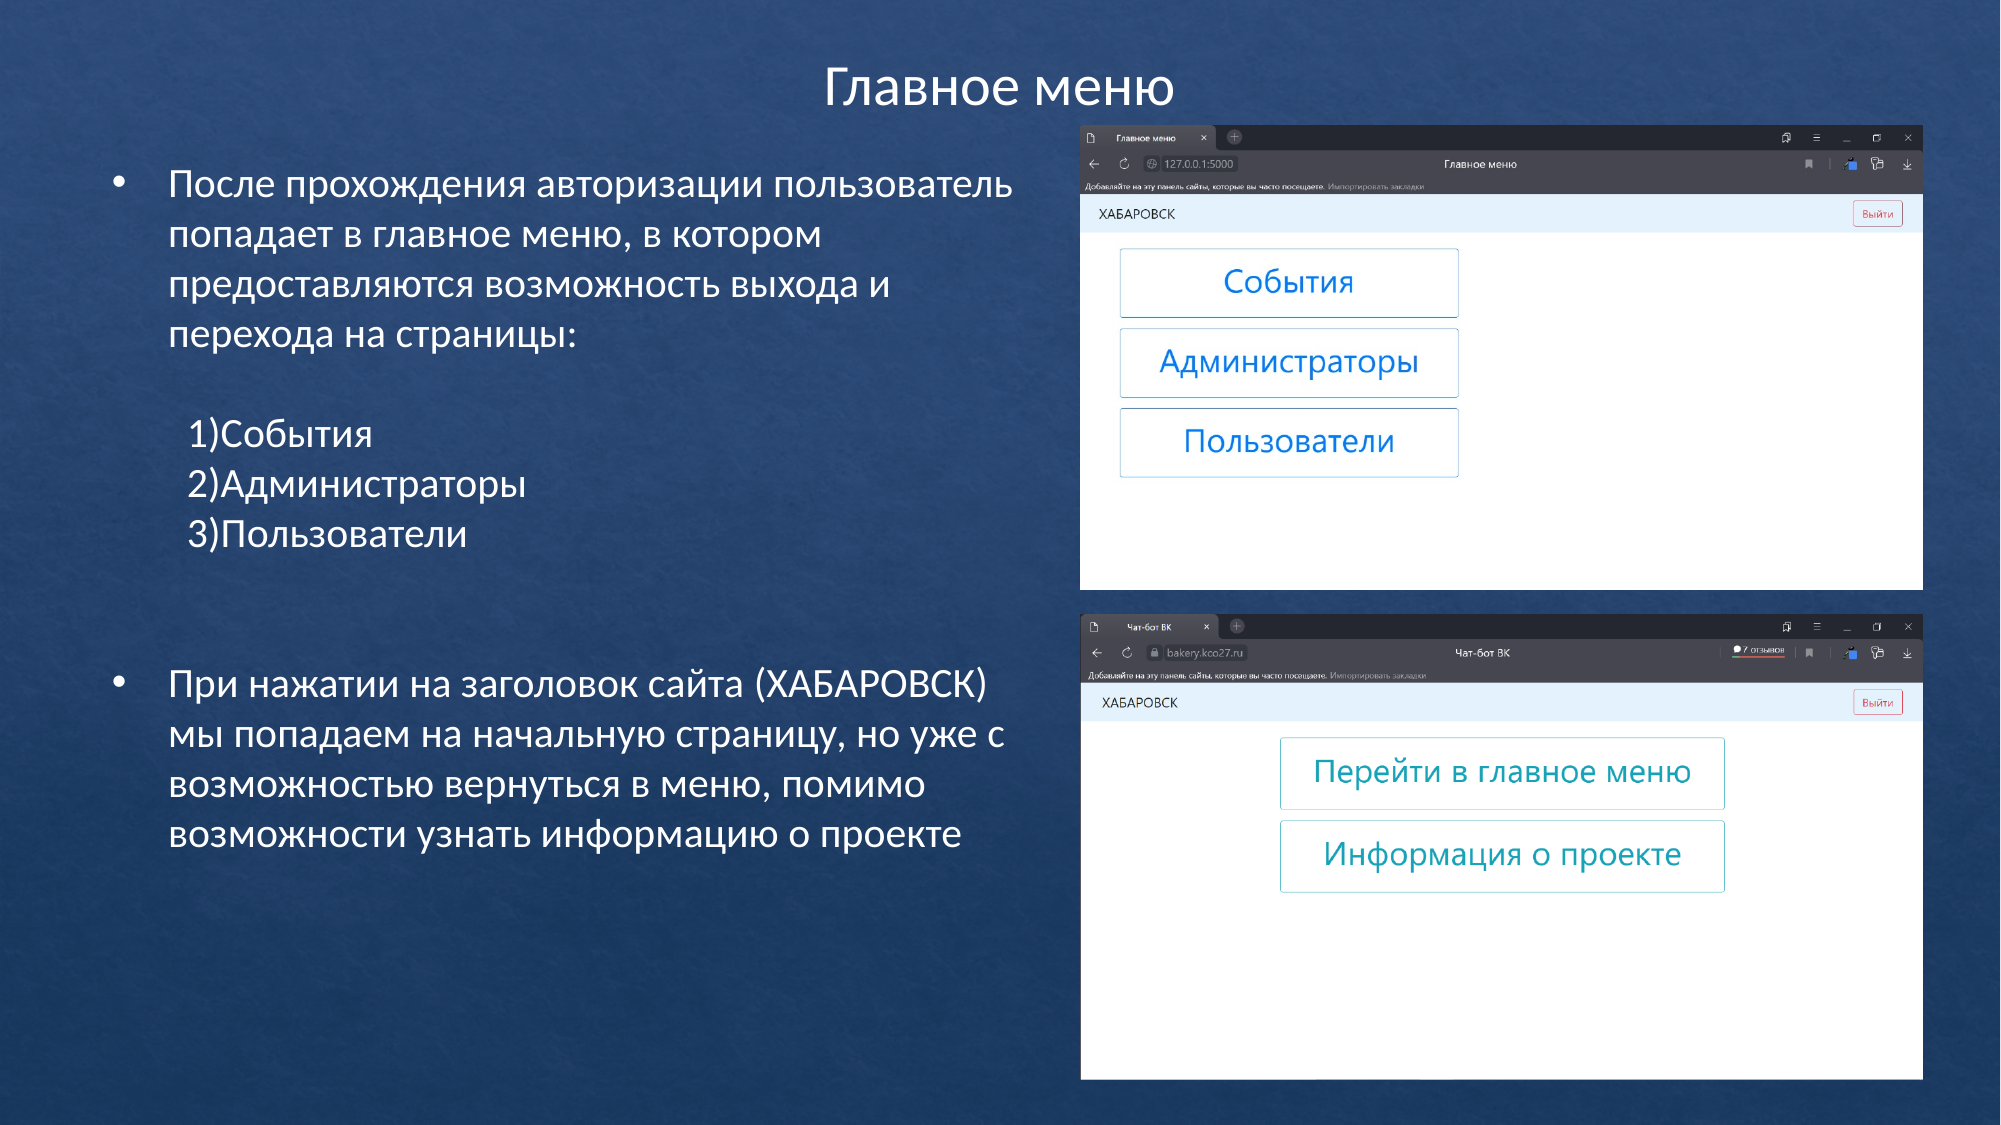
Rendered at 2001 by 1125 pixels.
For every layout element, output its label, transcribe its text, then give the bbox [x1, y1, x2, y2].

text_box Главное меню [0, 40, 2000, 125]
picture [1080, 614, 1923, 1080]
picture [1080, 125, 1923, 590]
text_box После прохождения авторизации пользователь попадает в главное меню, в котором предоставляются возможность выхода и перехода на страницы: 1)События 2)Администраторы 3)Пользователи При нажатии на заголовок сайта (ХАБАРОВСК) мы попадаем на начальную страницу, но уже с возможностью вернуться в меню, помимо возможности узнать информацию о проекте [97, 148, 1044, 864]
